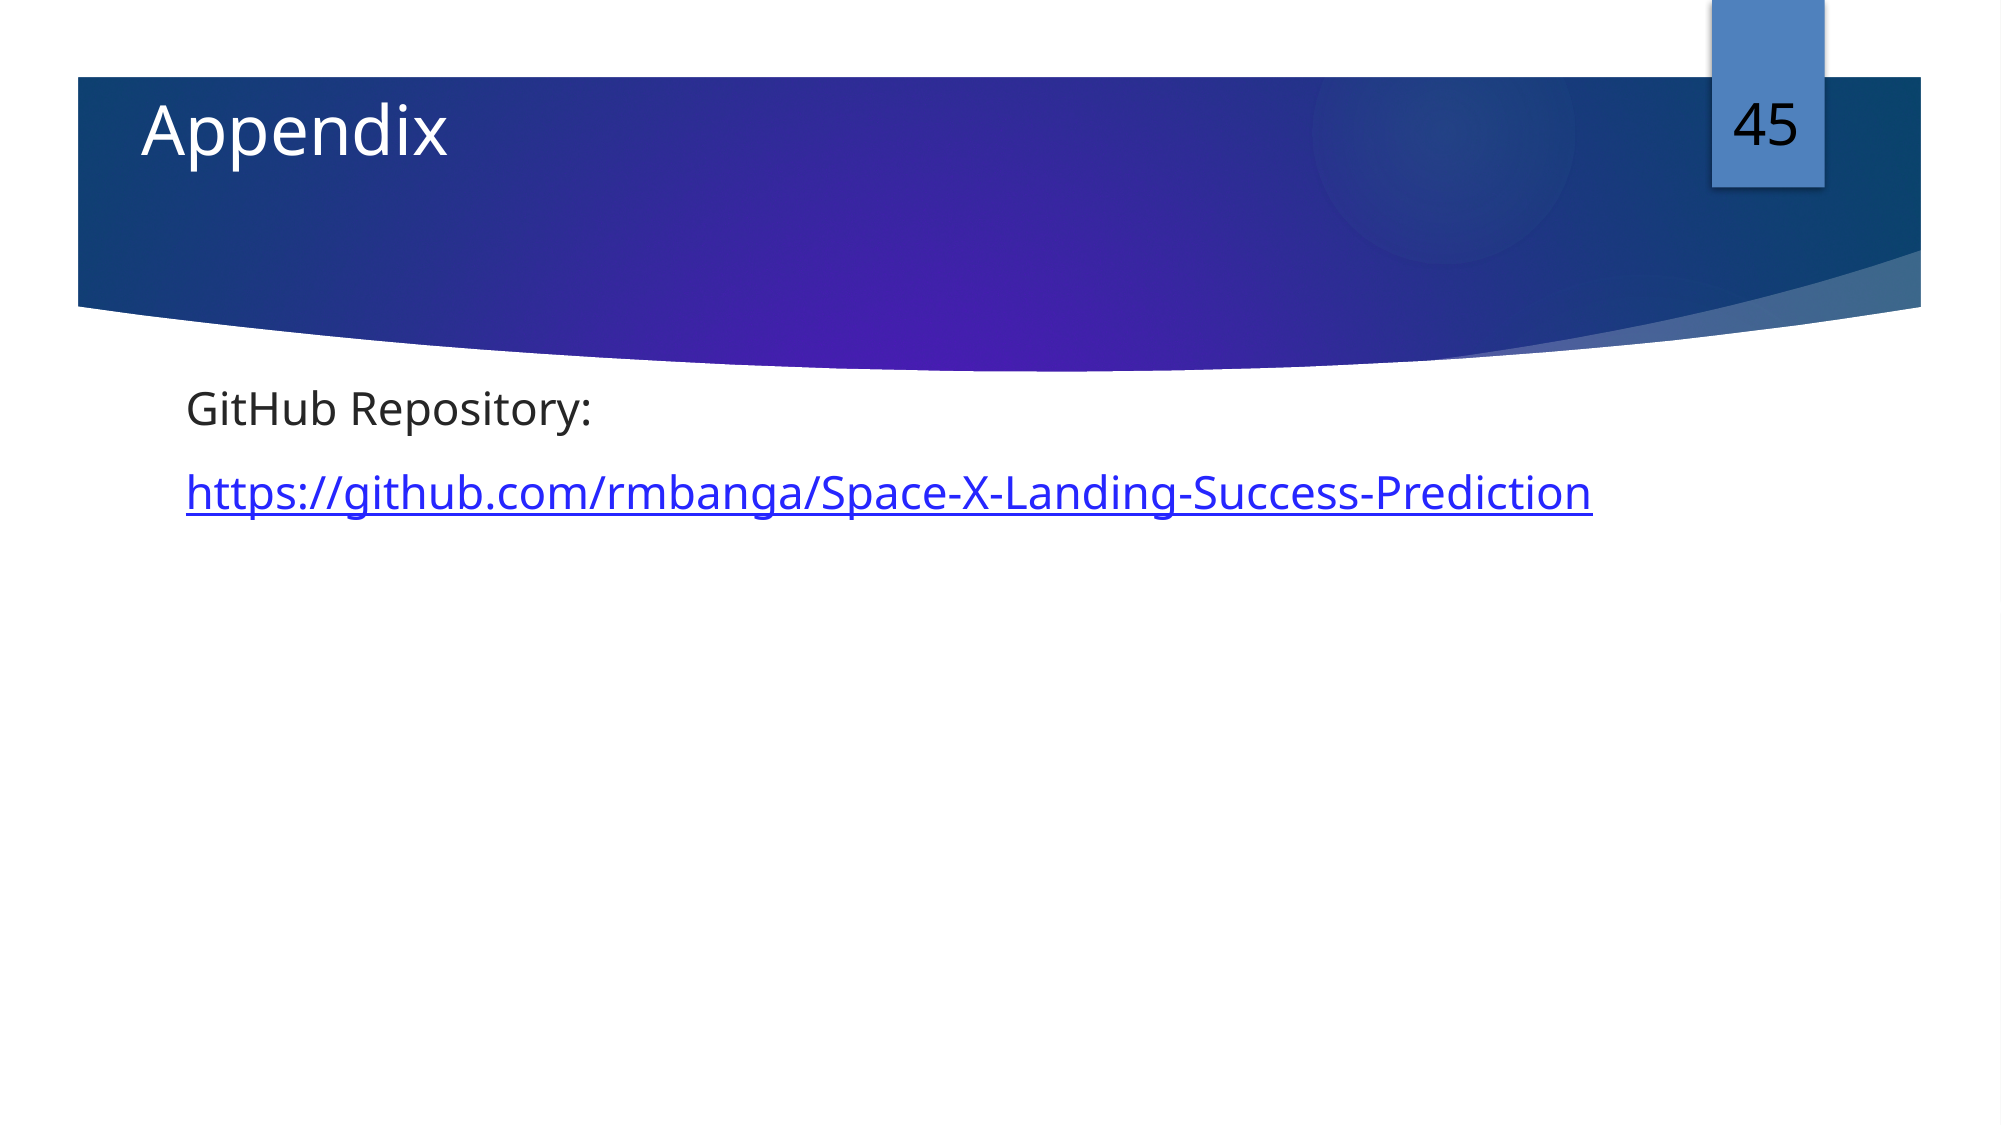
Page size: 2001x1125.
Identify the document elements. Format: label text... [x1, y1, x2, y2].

slide_number 45 [1698, 48, 1836, 88]
list GitHub Repository: https://github.com/rmbanga/Space-X-Landing-Success-Prediction [170, 371, 1896, 698]
text_box Appendix [126, 88, 1852, 179]
